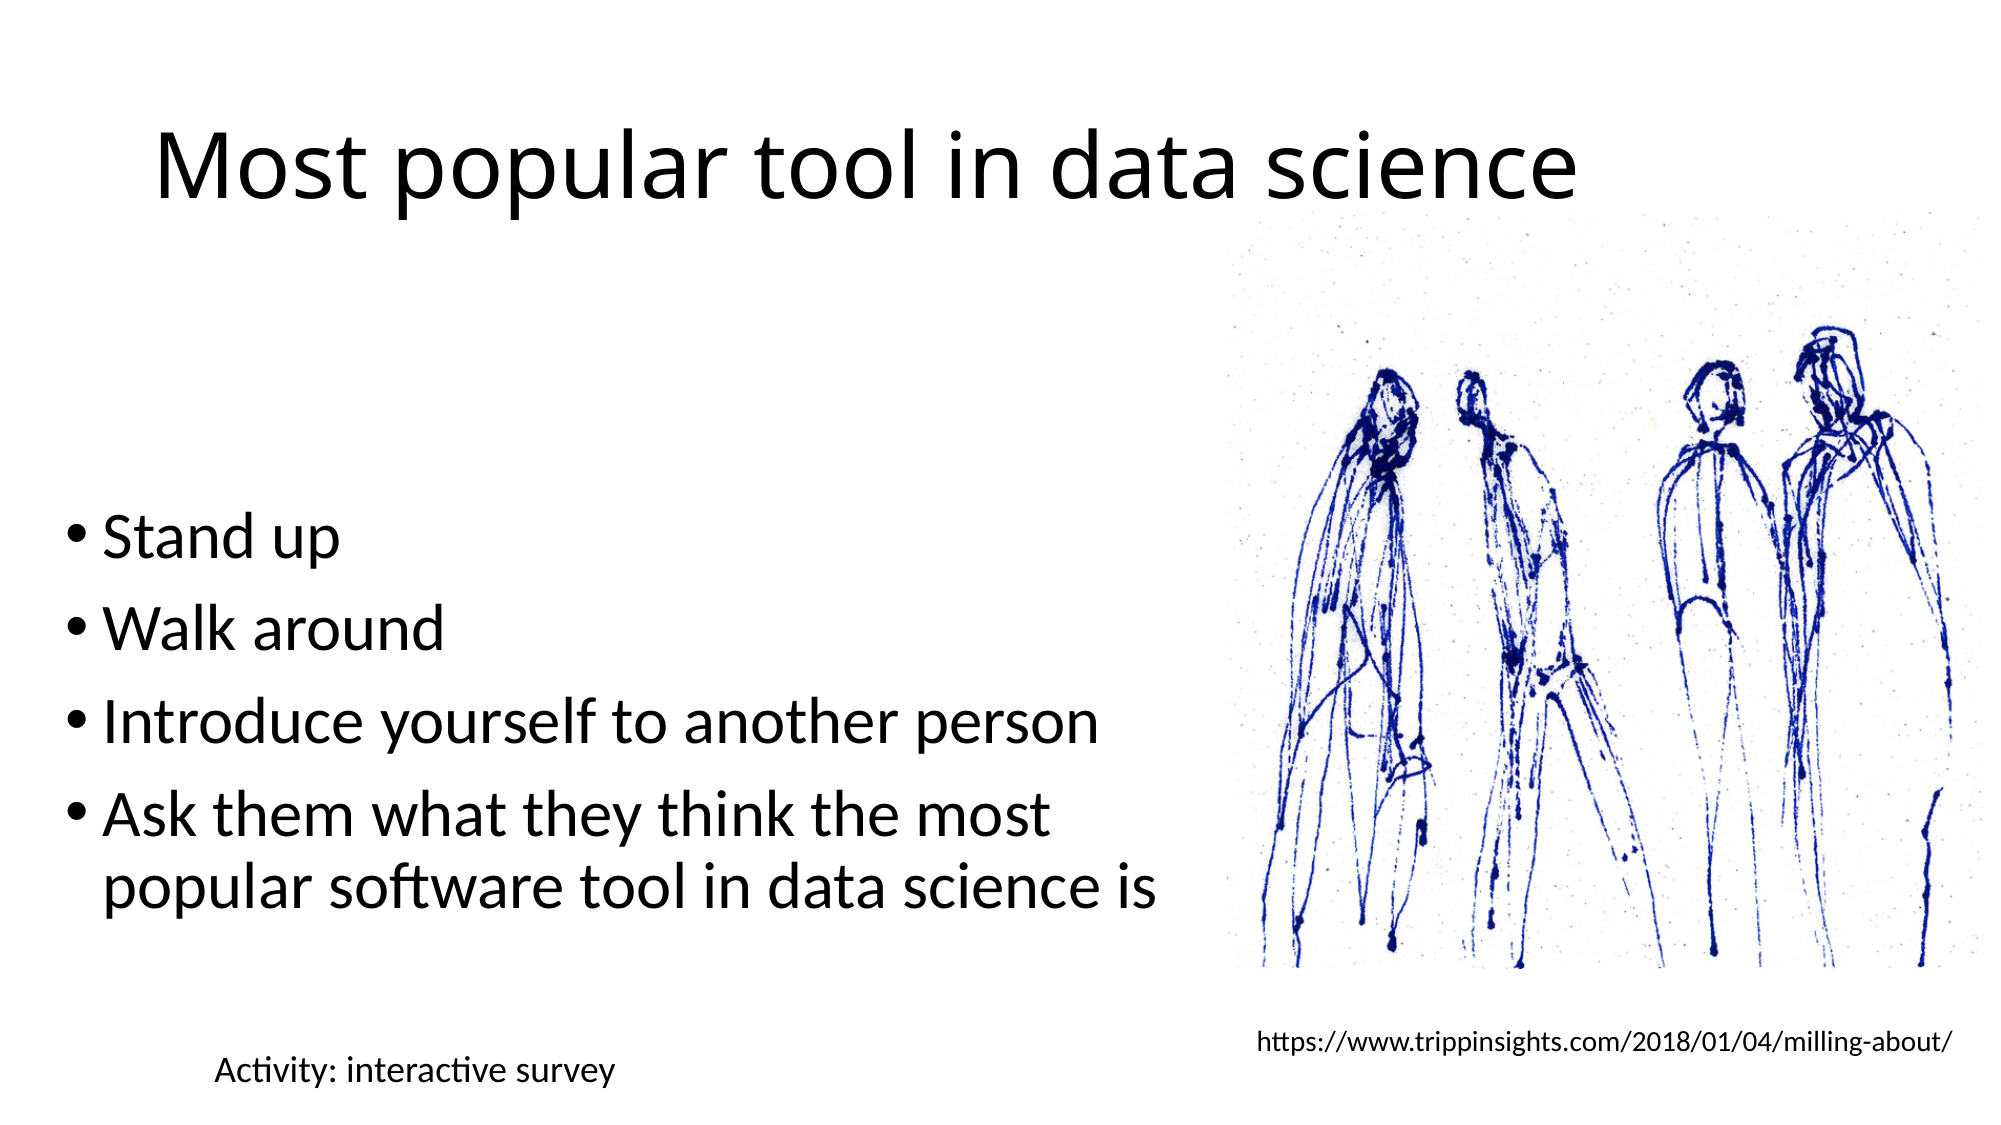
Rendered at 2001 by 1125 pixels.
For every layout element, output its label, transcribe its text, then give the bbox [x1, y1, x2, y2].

text_box https://www.trippinsights.com/2018/01/04/milling-about/ [1128, 1014, 2000, 1100]
list Stand up Walk around Introduce yourself to another person Ask them what they think the most popular software tool in data science is [50, 299, 1226, 1014]
text_box Activity: interactive survey [190, 1037, 640, 1098]
title Most popular tool in data science [137, 59, 1863, 278]
picture [1227, 212, 1983, 970]
